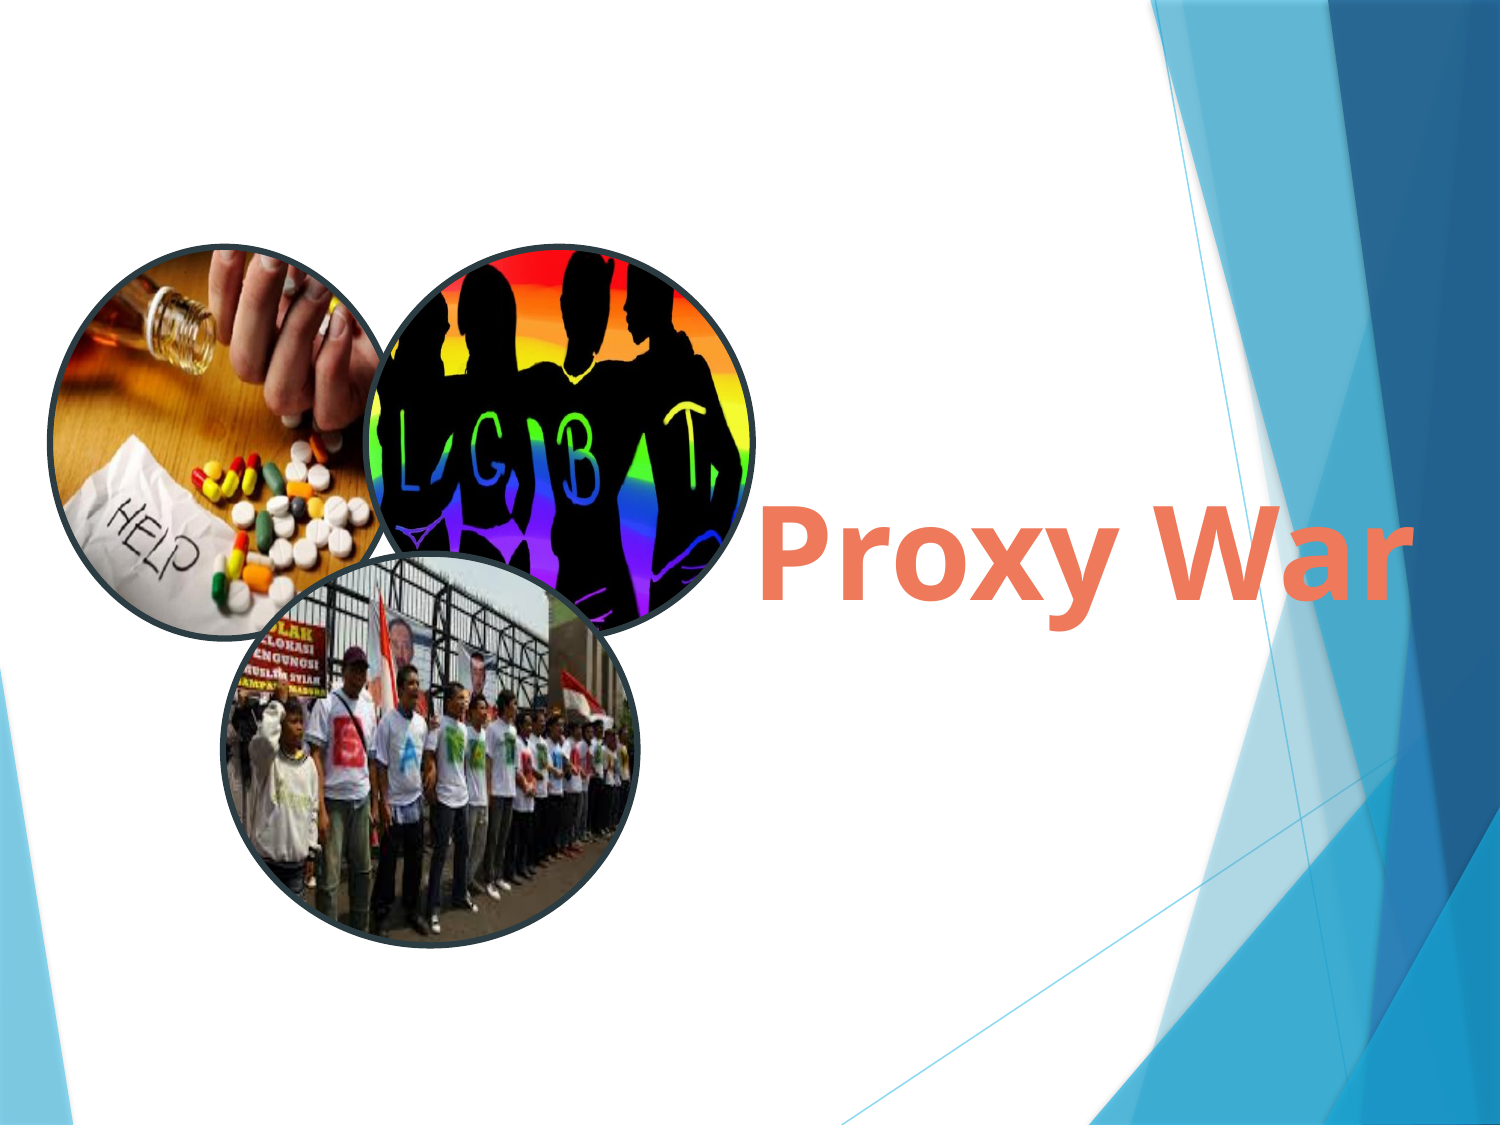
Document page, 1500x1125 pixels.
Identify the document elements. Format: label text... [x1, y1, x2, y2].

text_box [49, 246, 383, 639]
text_box [222, 553, 638, 946]
text_box Proxy War [745, 465, 1424, 630]
text_box [365, 246, 753, 635]
